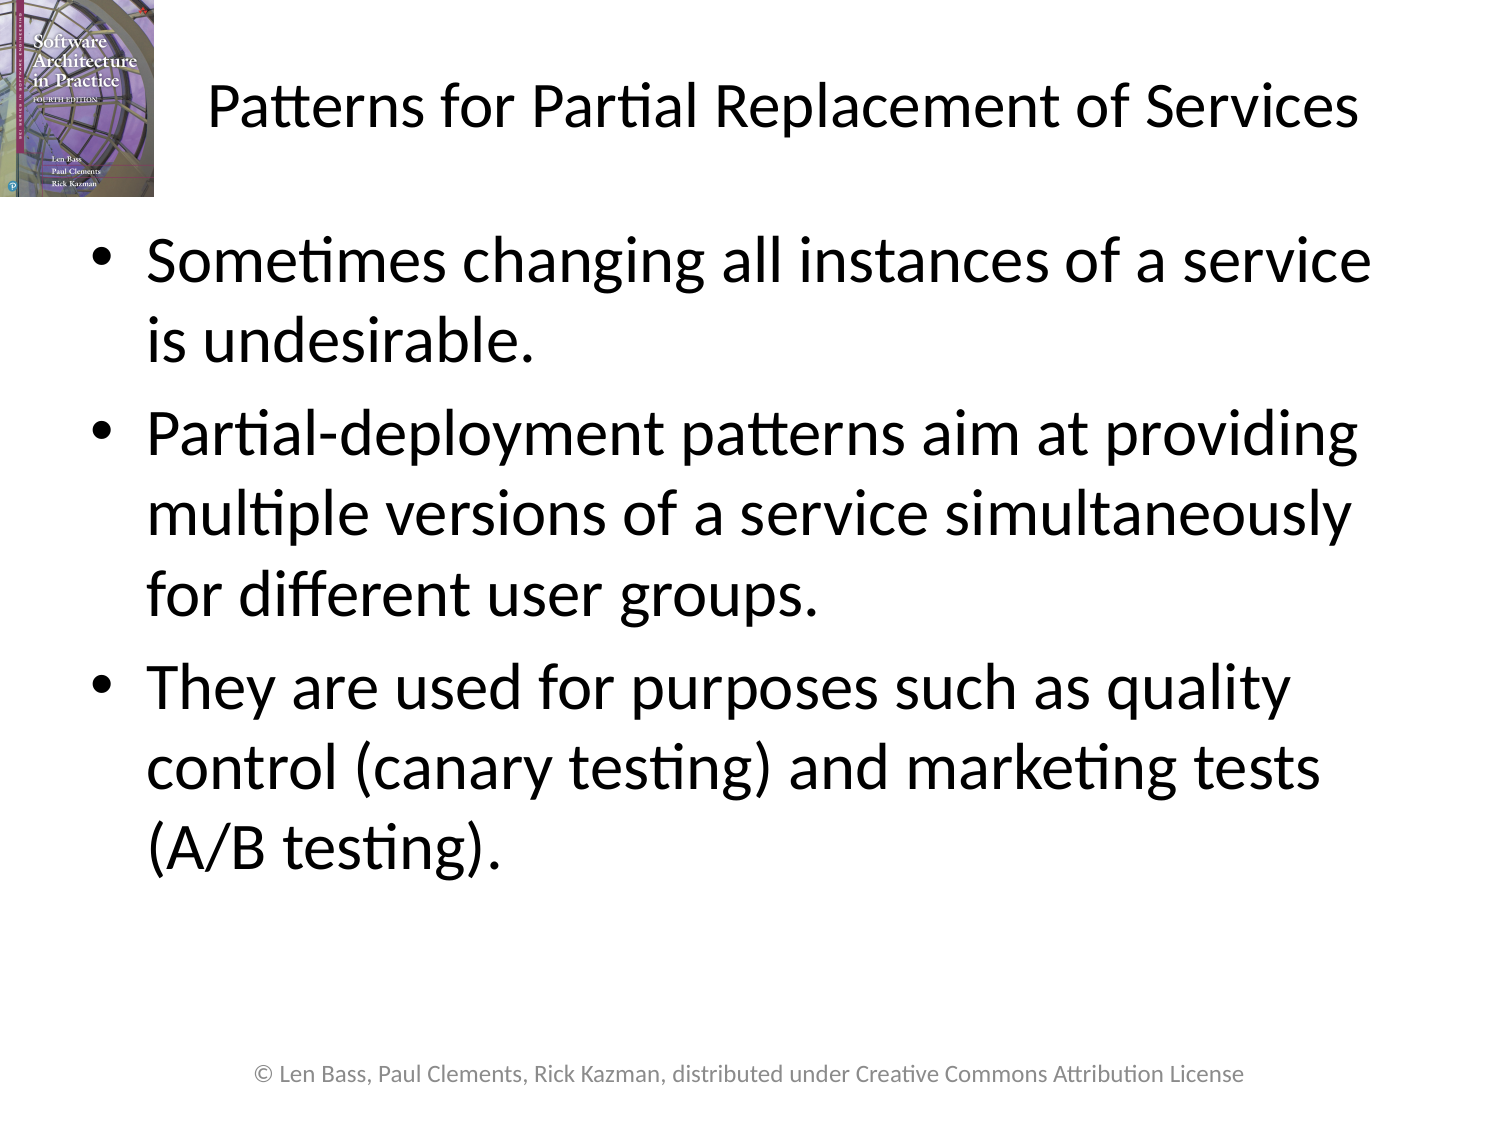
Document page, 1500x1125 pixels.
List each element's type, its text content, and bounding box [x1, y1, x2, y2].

footer © Len Bass, Paul Clements, Rick Kazman, distributed under Creative Commons Attribution License [230, 1042, 1270, 1103]
title Patterns for Partial Replacement of Services [159, 45, 1425, 173]
list Sometimes changing all instances of a service is undesirable. Partial-deployment patterns aim at providing multiple versions of a service simultaneously for different user groups. They are used for purposes such as quality control (canary testing) and marketing tests (A/B testing). [75, 208, 1425, 1005]
picture [0, 0, 154, 197]
